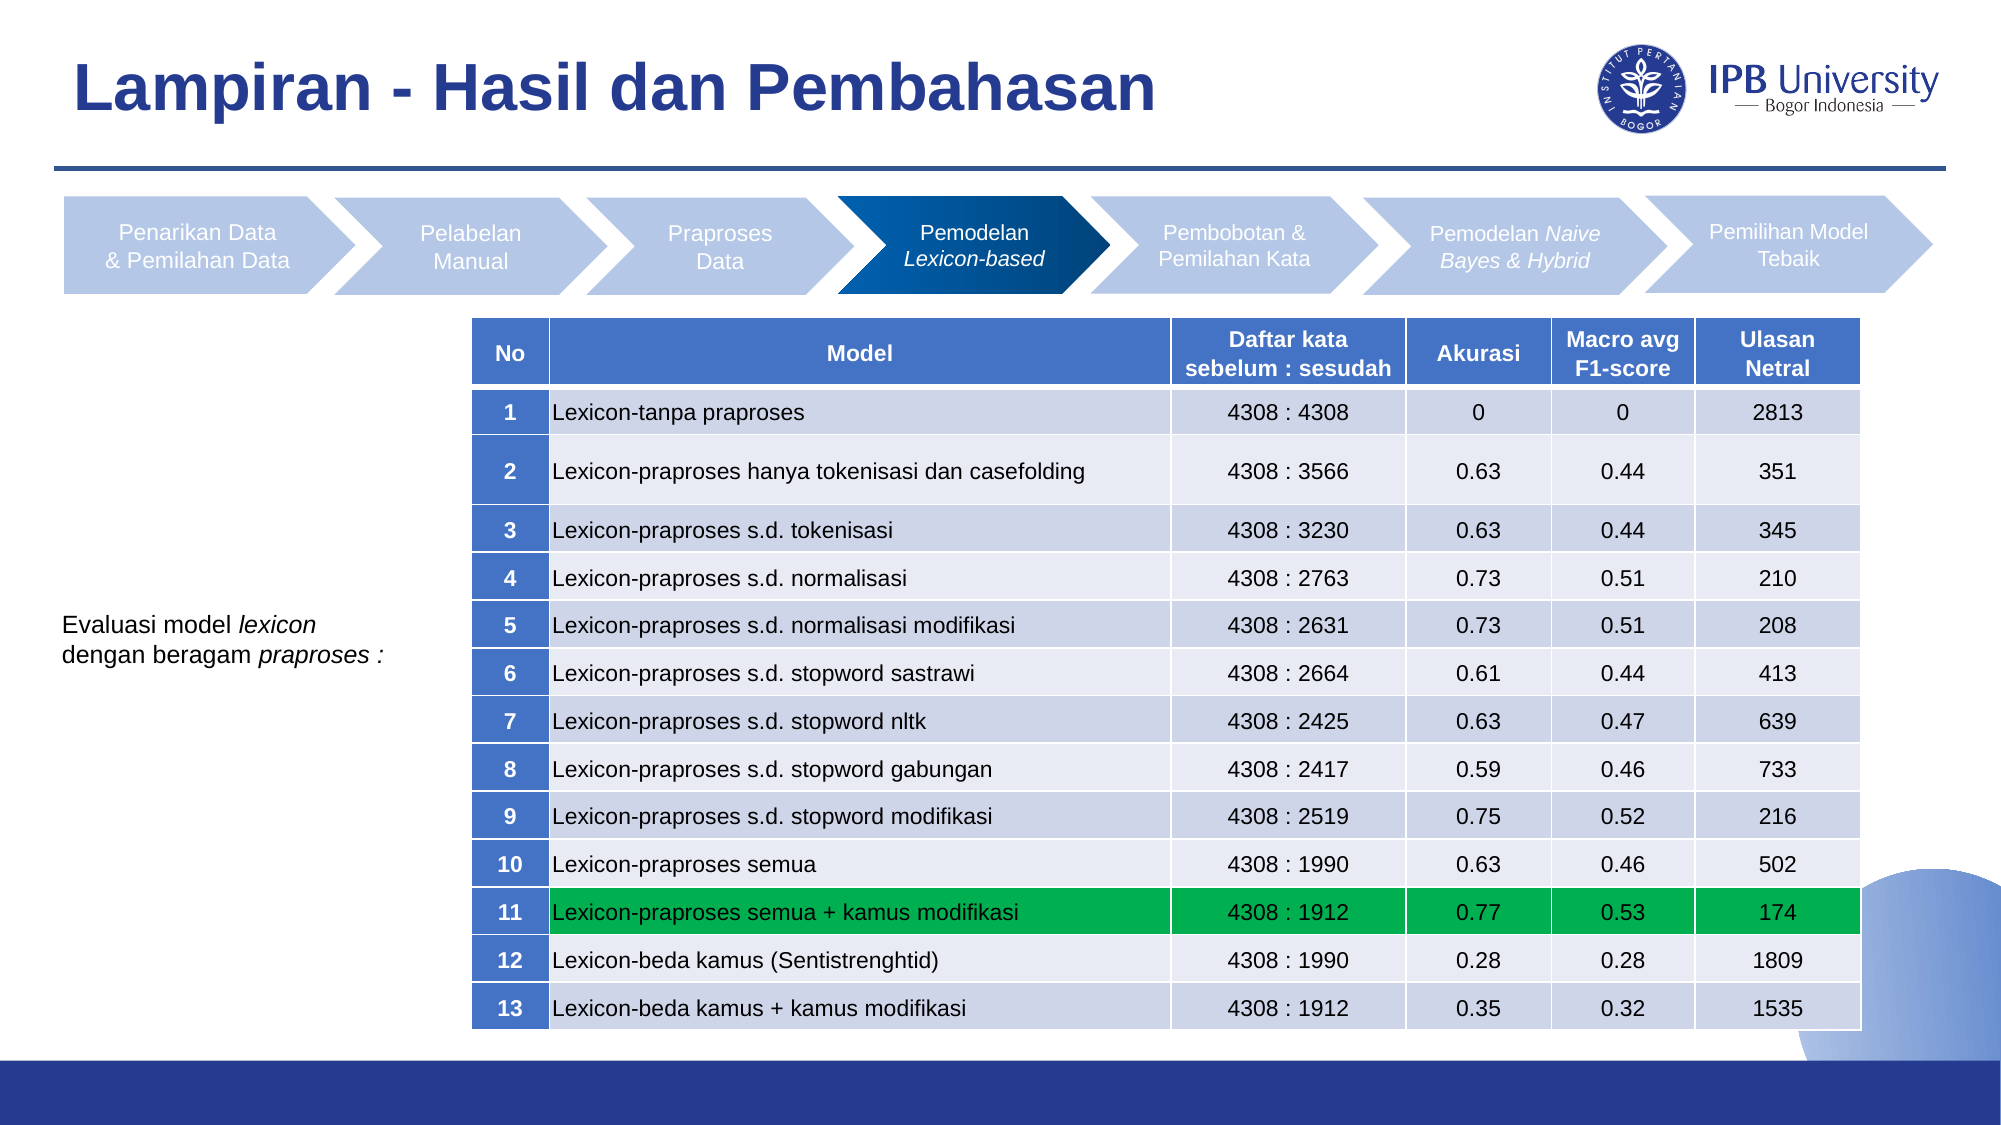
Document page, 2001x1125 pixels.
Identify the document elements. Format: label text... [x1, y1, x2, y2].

table_cell 0.32 [1552, 983, 1694, 1029]
text_box [1797, 867, 2000, 1060]
table_cell 0.77 [1407, 888, 1551, 934]
table_cell 1535 [1696, 983, 1860, 1029]
table_cell 639 [1696, 696, 1860, 742]
text_box Evaluasi model lexicon dengan beragam praproses : [47, 600, 454, 676]
table_cell 174 [1696, 888, 1860, 934]
table_header Macro avg F1-score [1552, 318, 1694, 384]
table_cell 0.63 [1407, 840, 1551, 886]
table_cell 4308 : 1912 [1172, 983, 1405, 1029]
table_cell 0 [1552, 390, 1694, 434]
text_box Pemodelan Lexicon-based [835, 195, 1113, 295]
table_cell 0.73 [1407, 553, 1551, 599]
table_cell 216 [1696, 792, 1860, 838]
table_cell Lexicon-praproses semua + kamus modifikasi [550, 888, 1170, 934]
table_header Daftar kata sebelum : sesudah [1172, 318, 1405, 384]
table_cell 0.61 [1407, 649, 1551, 695]
table_cell 208 [1696, 601, 1860, 647]
table_cell Lexicon-praproses s.d. stopword gabungan [550, 744, 1170, 790]
table_cell 733 [1696, 744, 1860, 790]
table_cell 0.53 [1552, 888, 1694, 934]
table_cell 13 [472, 983, 549, 1029]
table_cell 0.51 [1552, 601, 1694, 647]
table_cell 6 [472, 649, 549, 695]
table_cell 0.44 [1552, 649, 1694, 695]
table_cell 4308 : 2425 [1172, 696, 1405, 742]
table_cell 4308 : 1912 [1172, 888, 1405, 934]
table_header Model [550, 318, 1170, 384]
table_header Akurasi [1407, 318, 1551, 384]
table_cell 0.44 [1552, 435, 1694, 504]
text_box Pemodelan Naive Bayes & Hybrid [1360, 196, 1670, 296]
table_cell 1 [472, 390, 549, 434]
table_cell 4 [472, 553, 549, 599]
table_cell 0.73 [1407, 601, 1551, 647]
table_cell 0.47 [1552, 696, 1694, 742]
table_cell 10 [472, 840, 549, 886]
table_cell 4308 : 1990 [1172, 935, 1405, 981]
table_cell Lexicon-praproses s.d. stopword nltk [550, 696, 1170, 742]
text_box Pemilihan Model Tebaik [1642, 194, 1935, 294]
table_cell 345 [1696, 505, 1860, 551]
table_cell 1809 [1696, 935, 1860, 981]
text_box Pelabelan Manual [331, 196, 610, 296]
table_cell Lexicon-tanpa praproses [550, 390, 1170, 434]
table_cell 210 [1696, 553, 1860, 599]
table_cell 0.46 [1552, 744, 1694, 790]
table_cell 4308 : 2417 [1172, 744, 1405, 790]
table_cell 0.35 [1407, 983, 1551, 1029]
table_cell 4308 : 2631 [1172, 601, 1405, 647]
table_cell 0.75 [1407, 792, 1551, 838]
text_box Pembobotan & Pemilahan Kata [1088, 195, 1381, 295]
table_cell 351 [1696, 435, 1860, 504]
table_cell Lexicon-praproses s.d. tokenisasi [550, 505, 1170, 551]
table_cell 3 [472, 505, 549, 551]
table_cell 0.28 [1407, 935, 1551, 981]
table_cell 0.51 [1552, 553, 1694, 599]
table_cell 12 [472, 935, 549, 981]
table_header No [472, 318, 549, 384]
text_box [0, 1060, 2000, 1125]
text_box Lampiran - Hasil dan Pembahasan [58, 36, 1174, 131]
table_cell Lexicon-beda kamus + kamus modifikasi [550, 983, 1170, 1029]
table_cell 8 [472, 744, 549, 790]
table_cell 0.63 [1407, 696, 1551, 742]
table_cell 0.44 [1552, 505, 1694, 551]
table_cell Lexicon-praproses s.d. stopword modifikasi [550, 792, 1170, 838]
table_cell 4308 : 3566 [1172, 435, 1405, 504]
table_cell 4308 : 2664 [1172, 649, 1405, 695]
text_box Penarikan Data & Pemilahan Data [63, 195, 357, 295]
table_cell 0 [1407, 390, 1551, 434]
table_cell 0.63 [1407, 435, 1551, 504]
table_cell 2 [472, 435, 549, 504]
table_cell 0.52 [1552, 792, 1694, 838]
table_cell 0.59 [1407, 744, 1551, 790]
table_cell 0.28 [1552, 935, 1694, 981]
table_cell Lexicon-praproses s.d. normalisasi [550, 553, 1170, 599]
table_cell Lexicon-praproses s.d. normalisasi modifikasi [550, 601, 1170, 647]
table_cell 4308 : 1990 [1172, 840, 1405, 886]
table_cell 4308 : 2519 [1172, 792, 1405, 838]
table_cell 2813 [1696, 390, 1860, 434]
picture [1597, 44, 1939, 134]
table_header Ulasan Netral [1696, 318, 1860, 384]
table_cell 502 [1696, 840, 1860, 886]
table_cell 4308 : 2763 [1172, 553, 1405, 599]
table_cell 11 [472, 888, 549, 934]
text_box Praproses Data [583, 196, 856, 296]
table_cell 9 [472, 792, 549, 838]
table_cell 413 [1696, 649, 1860, 695]
table_cell Lexicon-beda kamus (Sentistrenghtid) [550, 935, 1170, 981]
table_cell 4308 : 4308 [1172, 390, 1405, 434]
table_cell 5 [472, 601, 549, 647]
table_cell Lexicon-praproses s.d. stopword sastrawi [550, 649, 1170, 695]
table_cell 0.63 [1407, 505, 1551, 551]
table_cell 4308 : 3230 [1172, 505, 1405, 551]
table_cell Lexicon-praproses semua [550, 840, 1170, 886]
table_cell 0.46 [1552, 840, 1694, 886]
table_cell Lexicon-praproses hanya tokenisasi dan casefolding [550, 435, 1170, 504]
table_cell 7 [472, 696, 549, 742]
